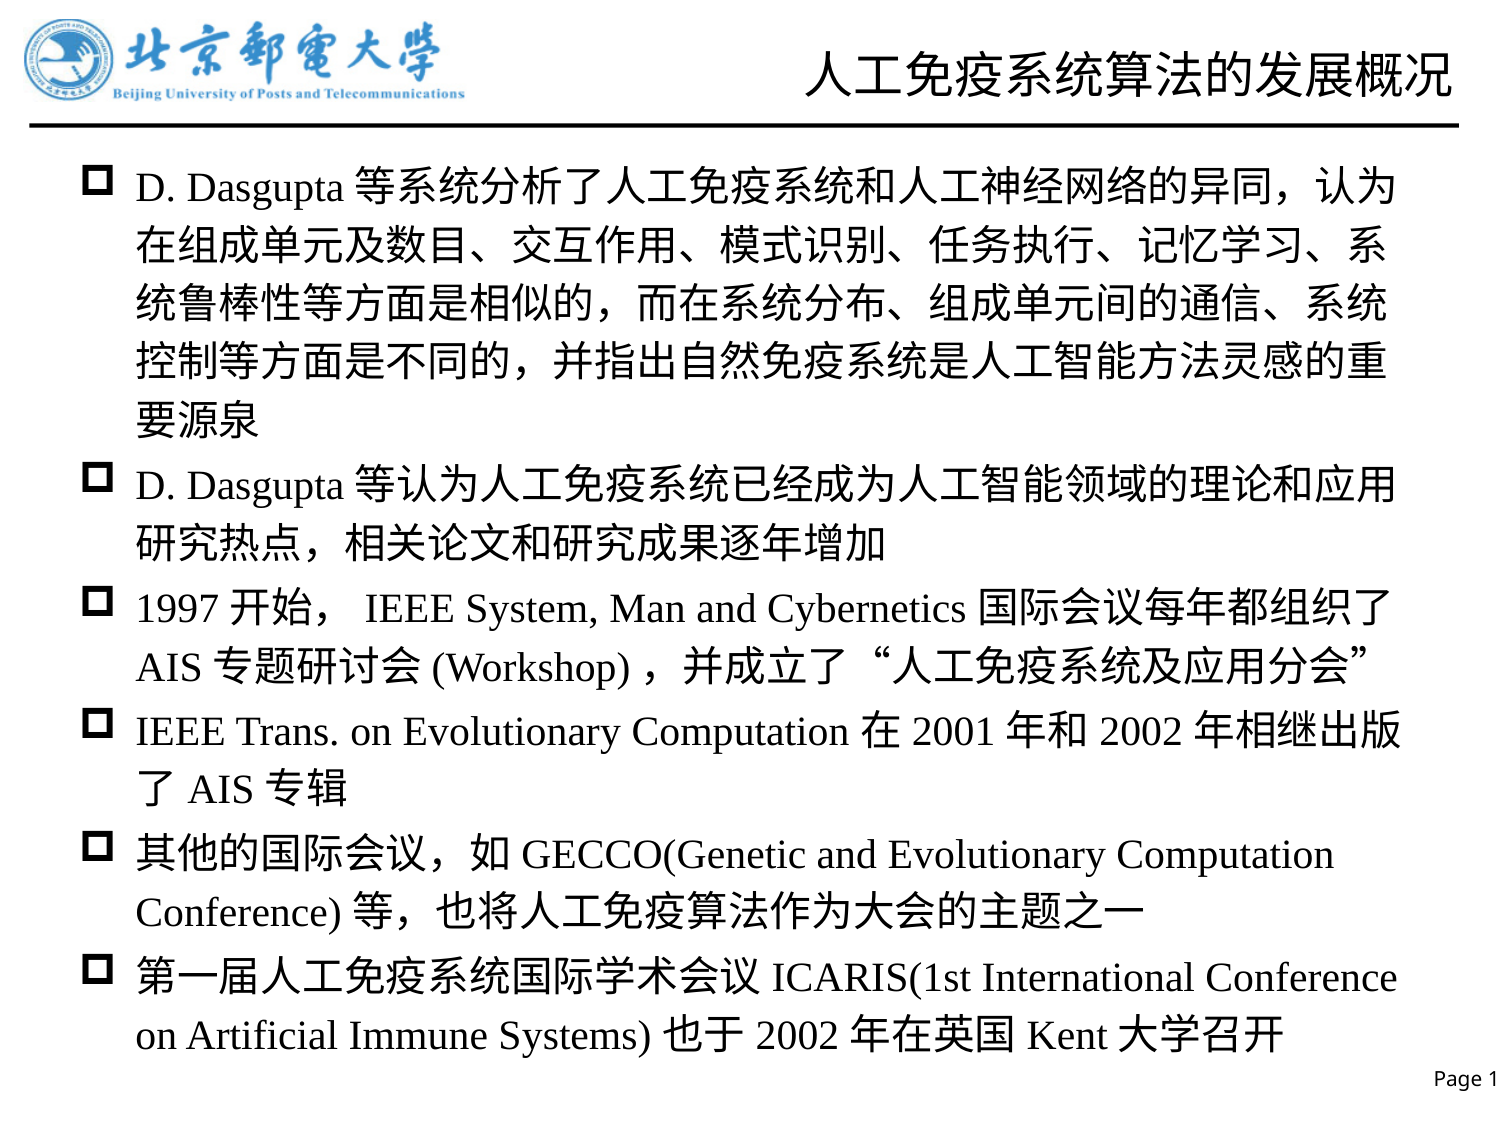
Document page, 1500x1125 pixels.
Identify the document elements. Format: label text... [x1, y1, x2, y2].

picture [23, 19, 467, 102]
text_box D. Dasgupta等系统分析了人工免疫系统和人工神经网络的异同，认为在组成单元及数目、交互作用、模式识别、任务执行、记忆学习、系统鲁棒性等方面是相似的，而在系统分布、组成单元间的通信、系统控制等方面是不同的，并指出自然免疫系统是人工智能方法灵感的重要源泉 D. Dasgupta等认为人工免疫系统已经成为人工智能领域的理论和应用研究热点，相关论文和研究成果逐年增加 1997开始，IEEE System, Man and Cybernetics国际会议每年都组织了AIS专题研讨会(Workshop)，并成立了“人工免疫系统及应用分会” IEEE Trans. on Evolutionary Computation在2001年和2002年相继出版了AIS专辑 其他的国际会议，如GECCO(Genetic and Evolutionary Computation Conference)等，也将人工免疫算法作为大会的主题之一 第一届人工免疫系统国际学术会议ICARIS(1st International Conference on Artificial Immune Systems)也于2002年在英国Kent大学召开 [64, 144, 1439, 1066]
title 人工免疫系统算法的发展概况 [728, 16, 1469, 130]
